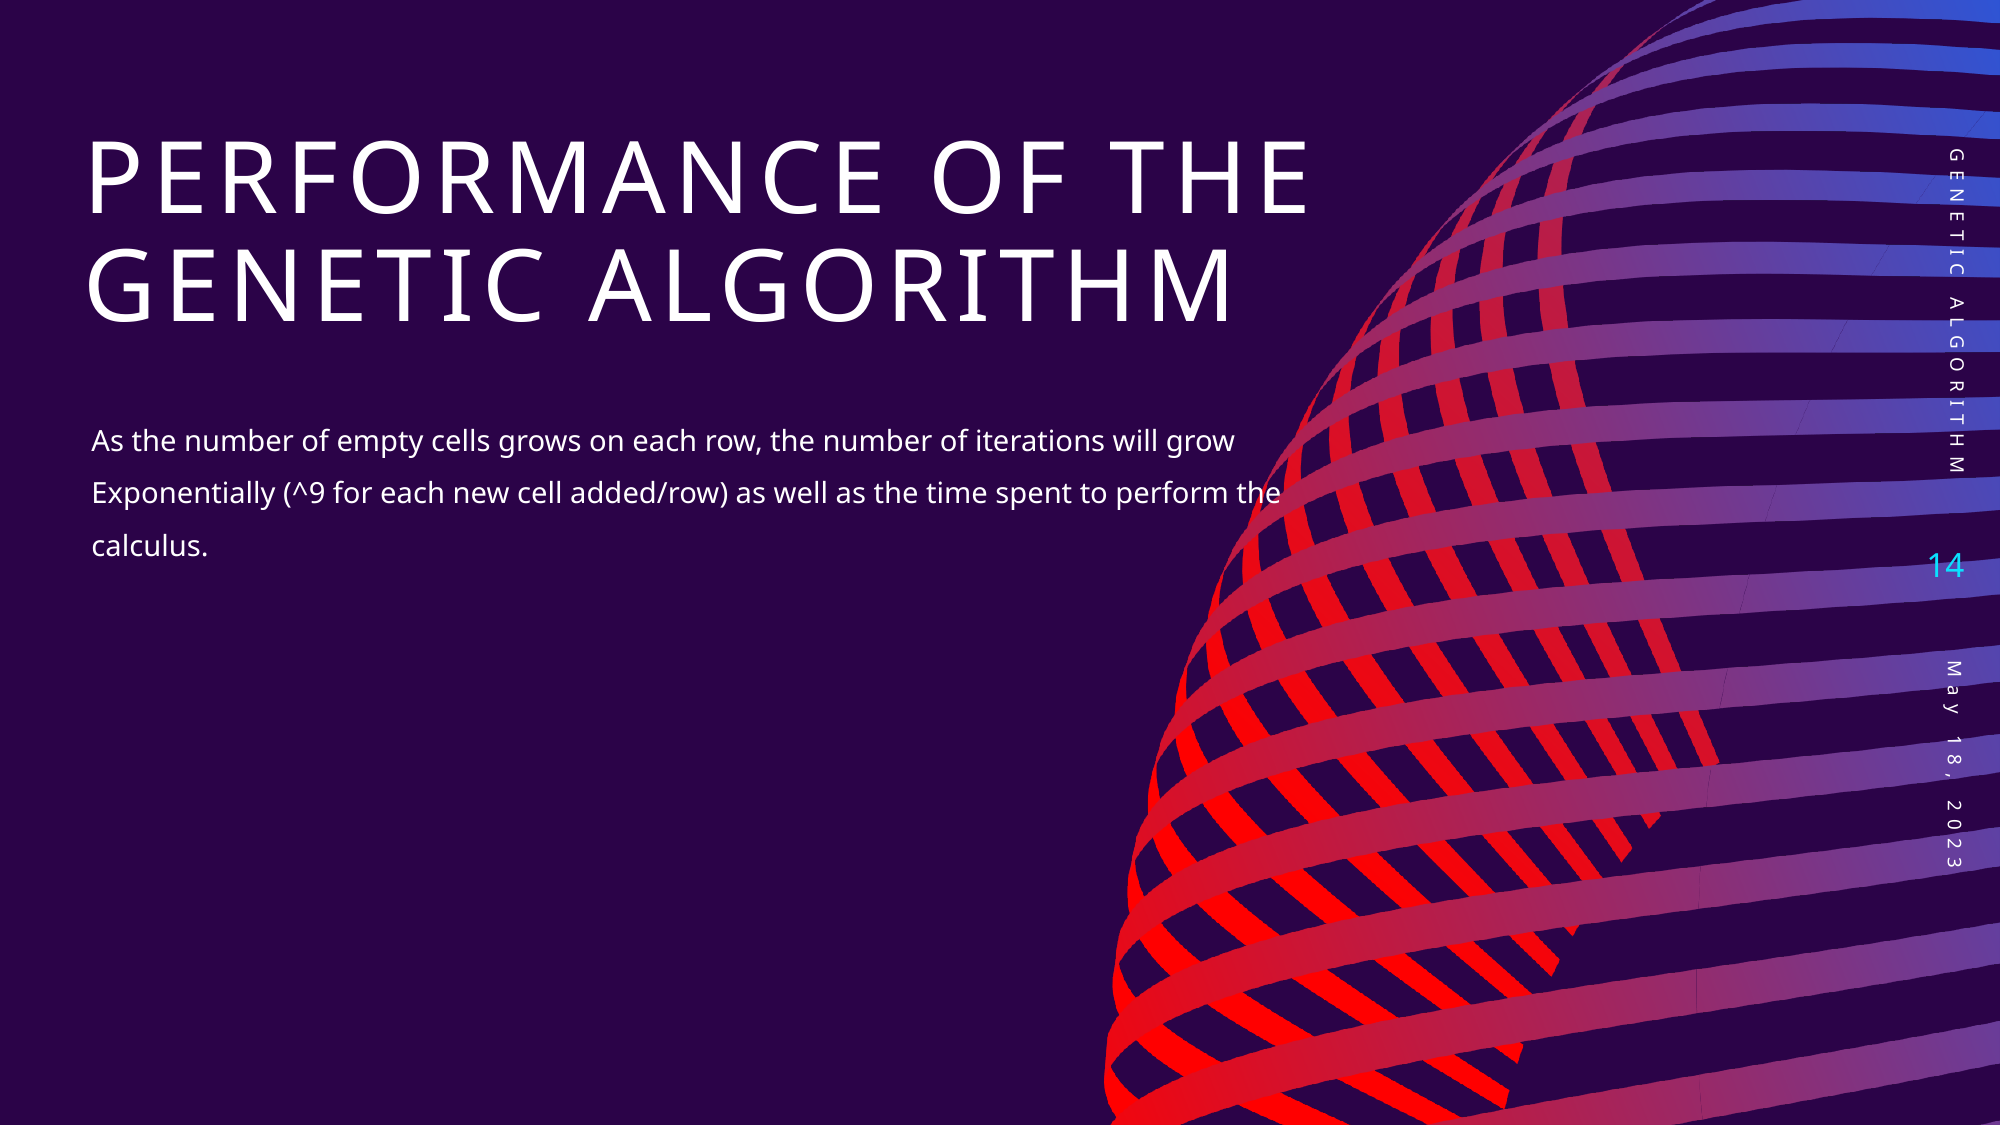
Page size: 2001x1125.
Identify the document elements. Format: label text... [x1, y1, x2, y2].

footer Genetic algorithm [1926, 33, 1987, 489]
picture [0, 0, 2000, 1125]
text_box As the number of empty cells grows on each row, the number of iterations will grow Exponentially (^9 for each new cell added/row) as well as the time spent to perform the calculus. [76, 397, 1699, 683]
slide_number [1925, 645, 1986, 1080]
slide_number 14 [1889, 519, 1980, 615]
title Performance of the genetic algorithm [69, 228, 1449, 351]
